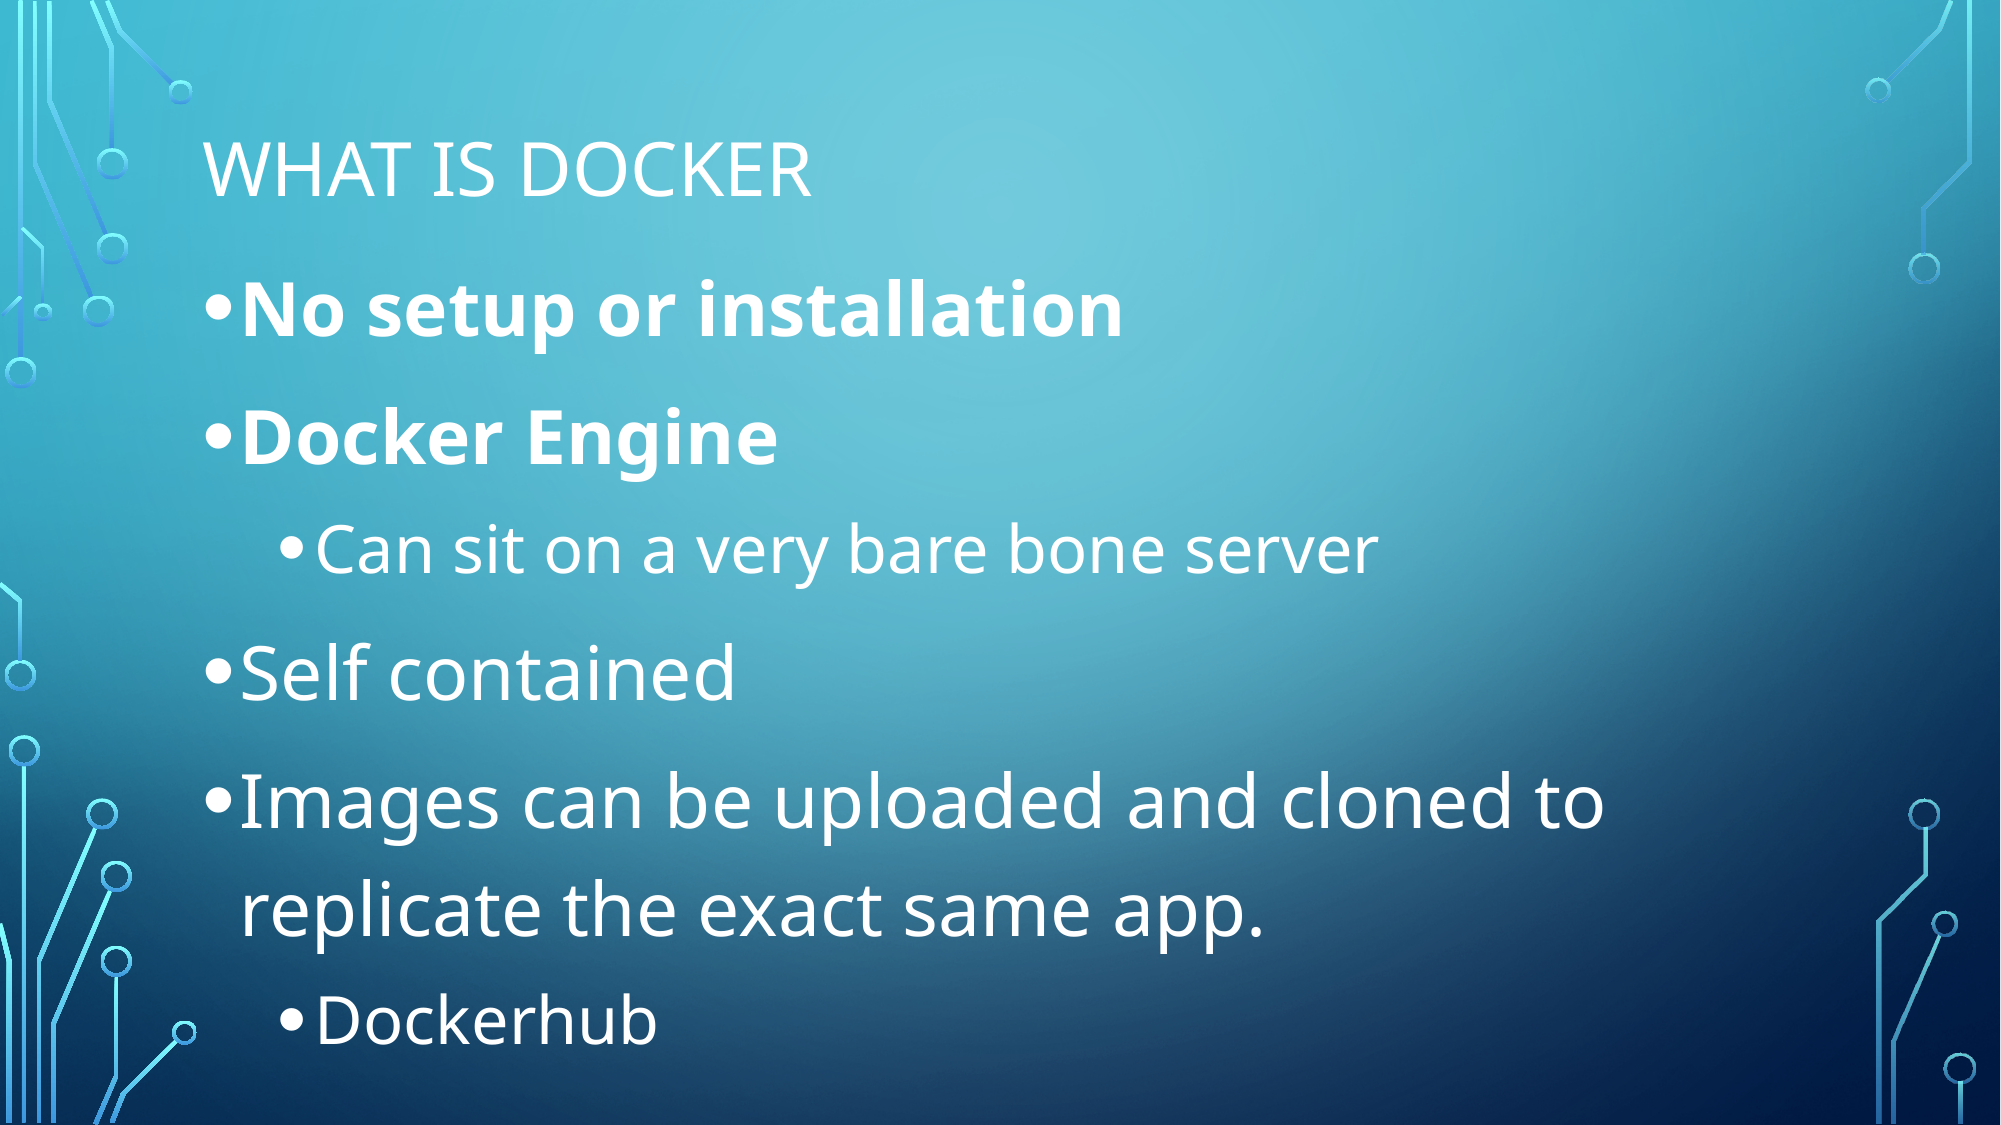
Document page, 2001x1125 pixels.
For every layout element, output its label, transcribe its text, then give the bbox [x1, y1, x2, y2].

title What is docker [187, 51, 1813, 235]
list No setup or installation Docker Engine Can sit on a very bare bone server Self contained Images can be uploaded and cloned to replicate the exact same app. Dockerhub [187, 235, 1925, 1089]
